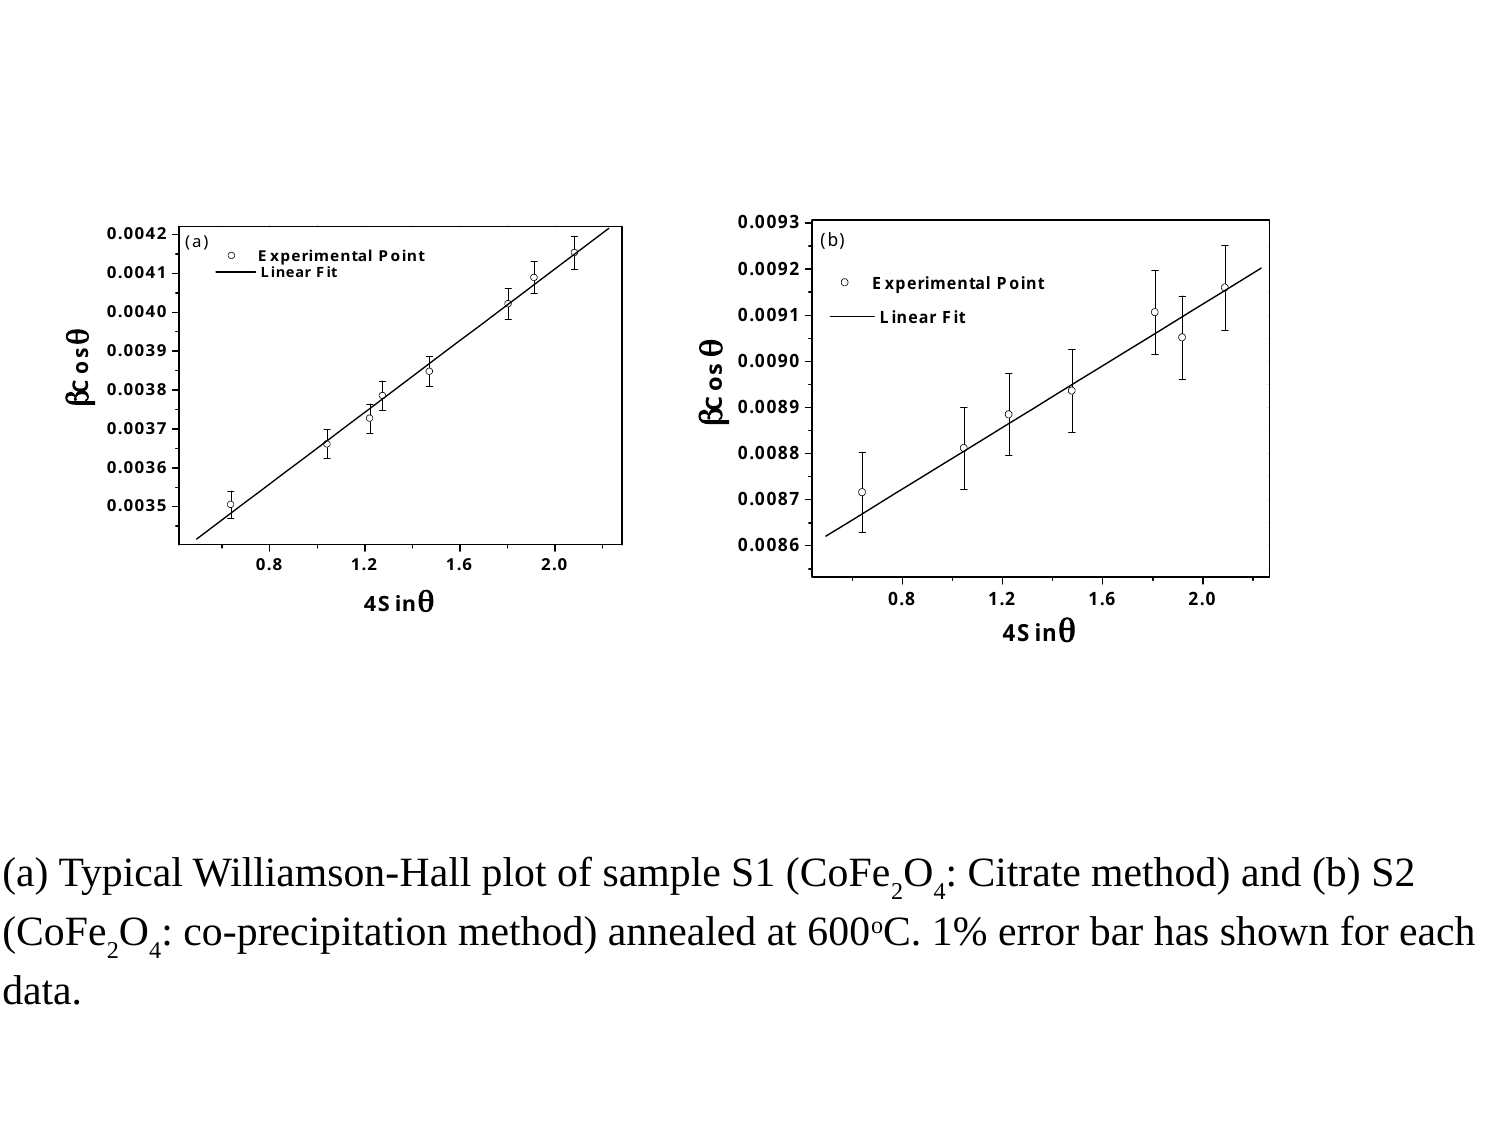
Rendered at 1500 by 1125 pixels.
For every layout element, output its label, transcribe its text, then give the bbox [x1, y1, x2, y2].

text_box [691, 162, 1363, 660]
text_box (a) Typical Williamson-Hall plot of sample S1 (CoFe2O4: Citrate method) and (b) S2 (CoFe2O4: co-precipitation method) annealed at 600oC. 1% error bar has shown for each data. [0, 837, 1500, 1021]
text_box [62, 174, 686, 619]
